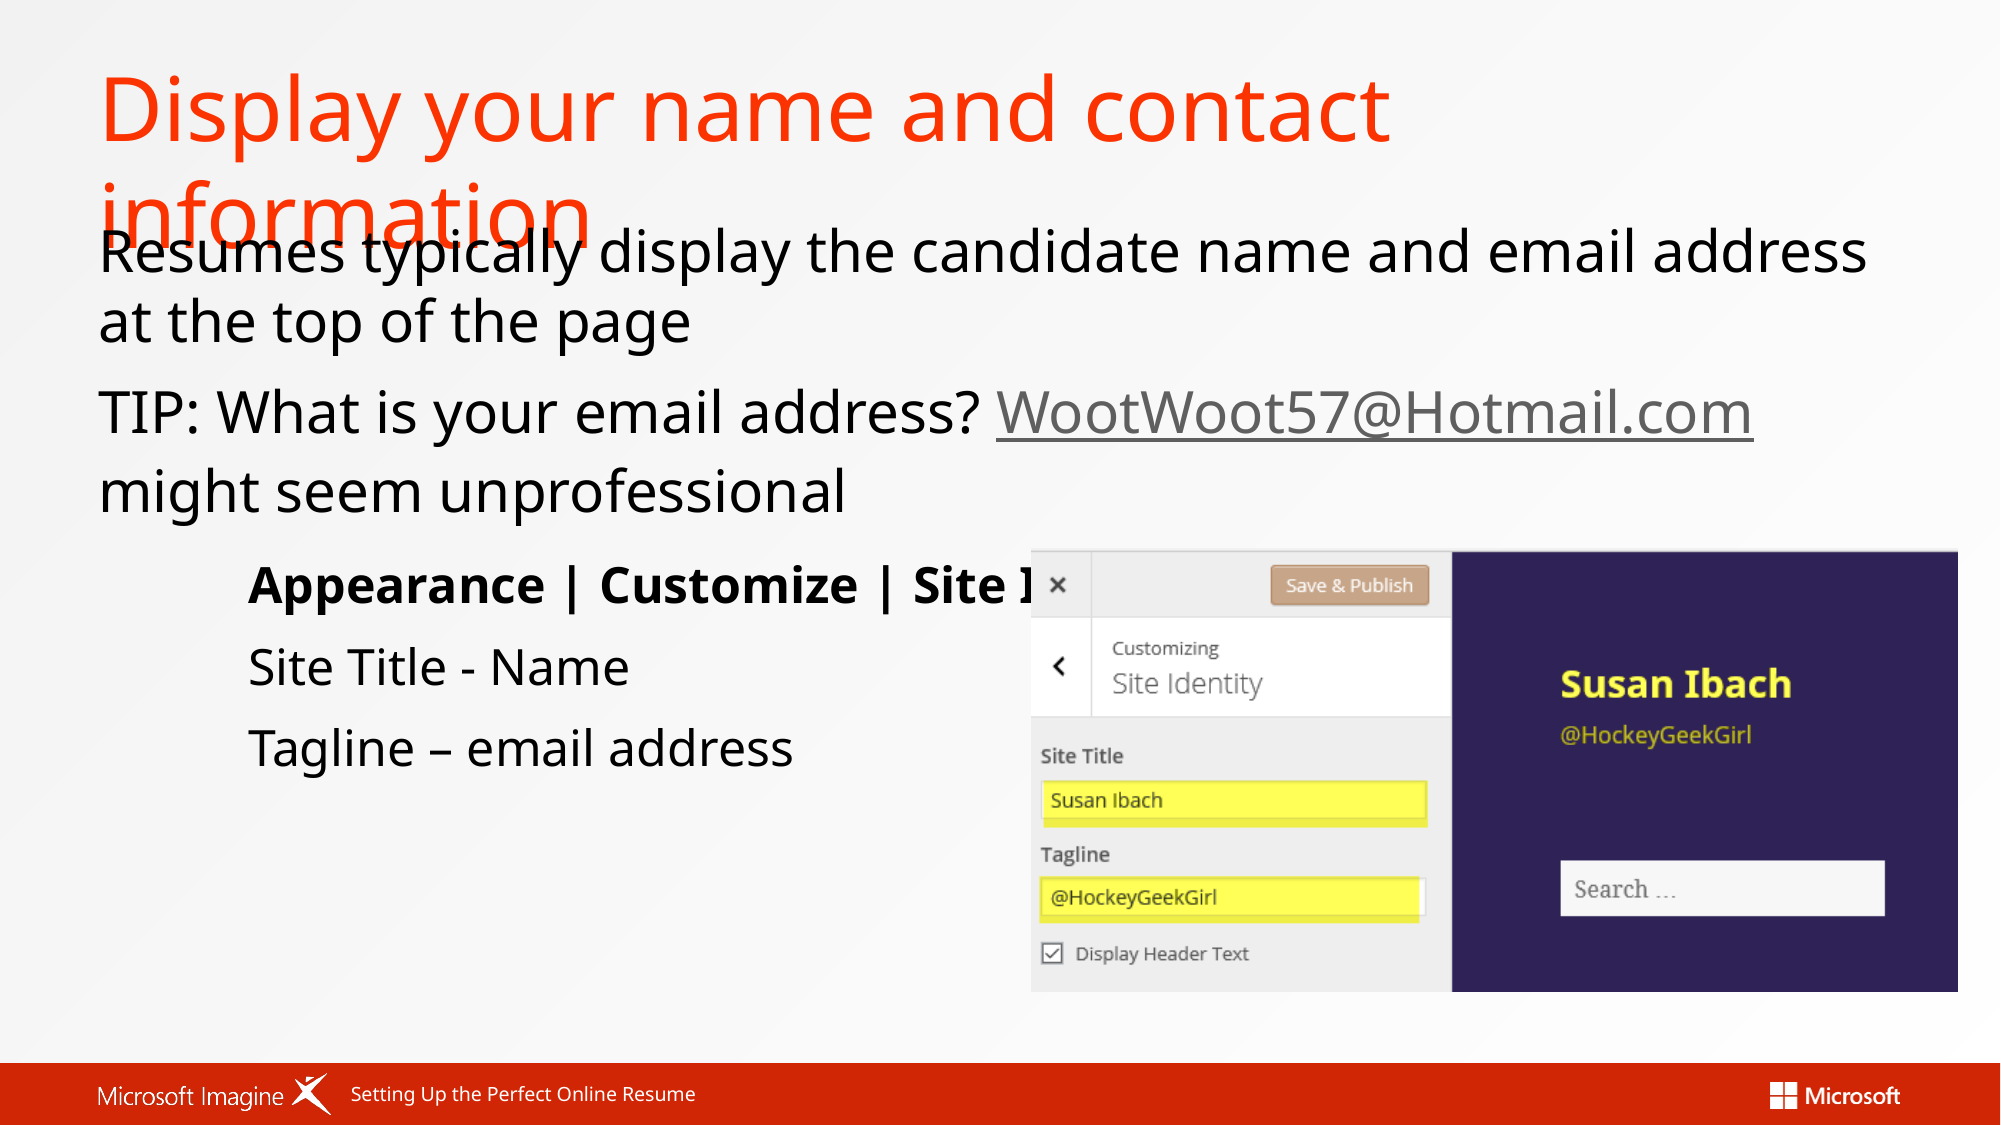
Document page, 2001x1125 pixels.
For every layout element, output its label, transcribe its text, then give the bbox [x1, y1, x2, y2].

picture [1770, 1082, 1900, 1109]
list Resumes typically display the candidate name and email address at the top of the page TIP: What is your email address? WootWoot57@Hotmail.com might seem unprofessional Appearance | Customize | Site Identity Site Title - Name Tagline – email address [83, 206, 1920, 1010]
picture [1031, 548, 1958, 993]
footer Setting Up the Perfect Online Resume [336, 1063, 1071, 1124]
title Display your name and contact information [83, 45, 1920, 192]
